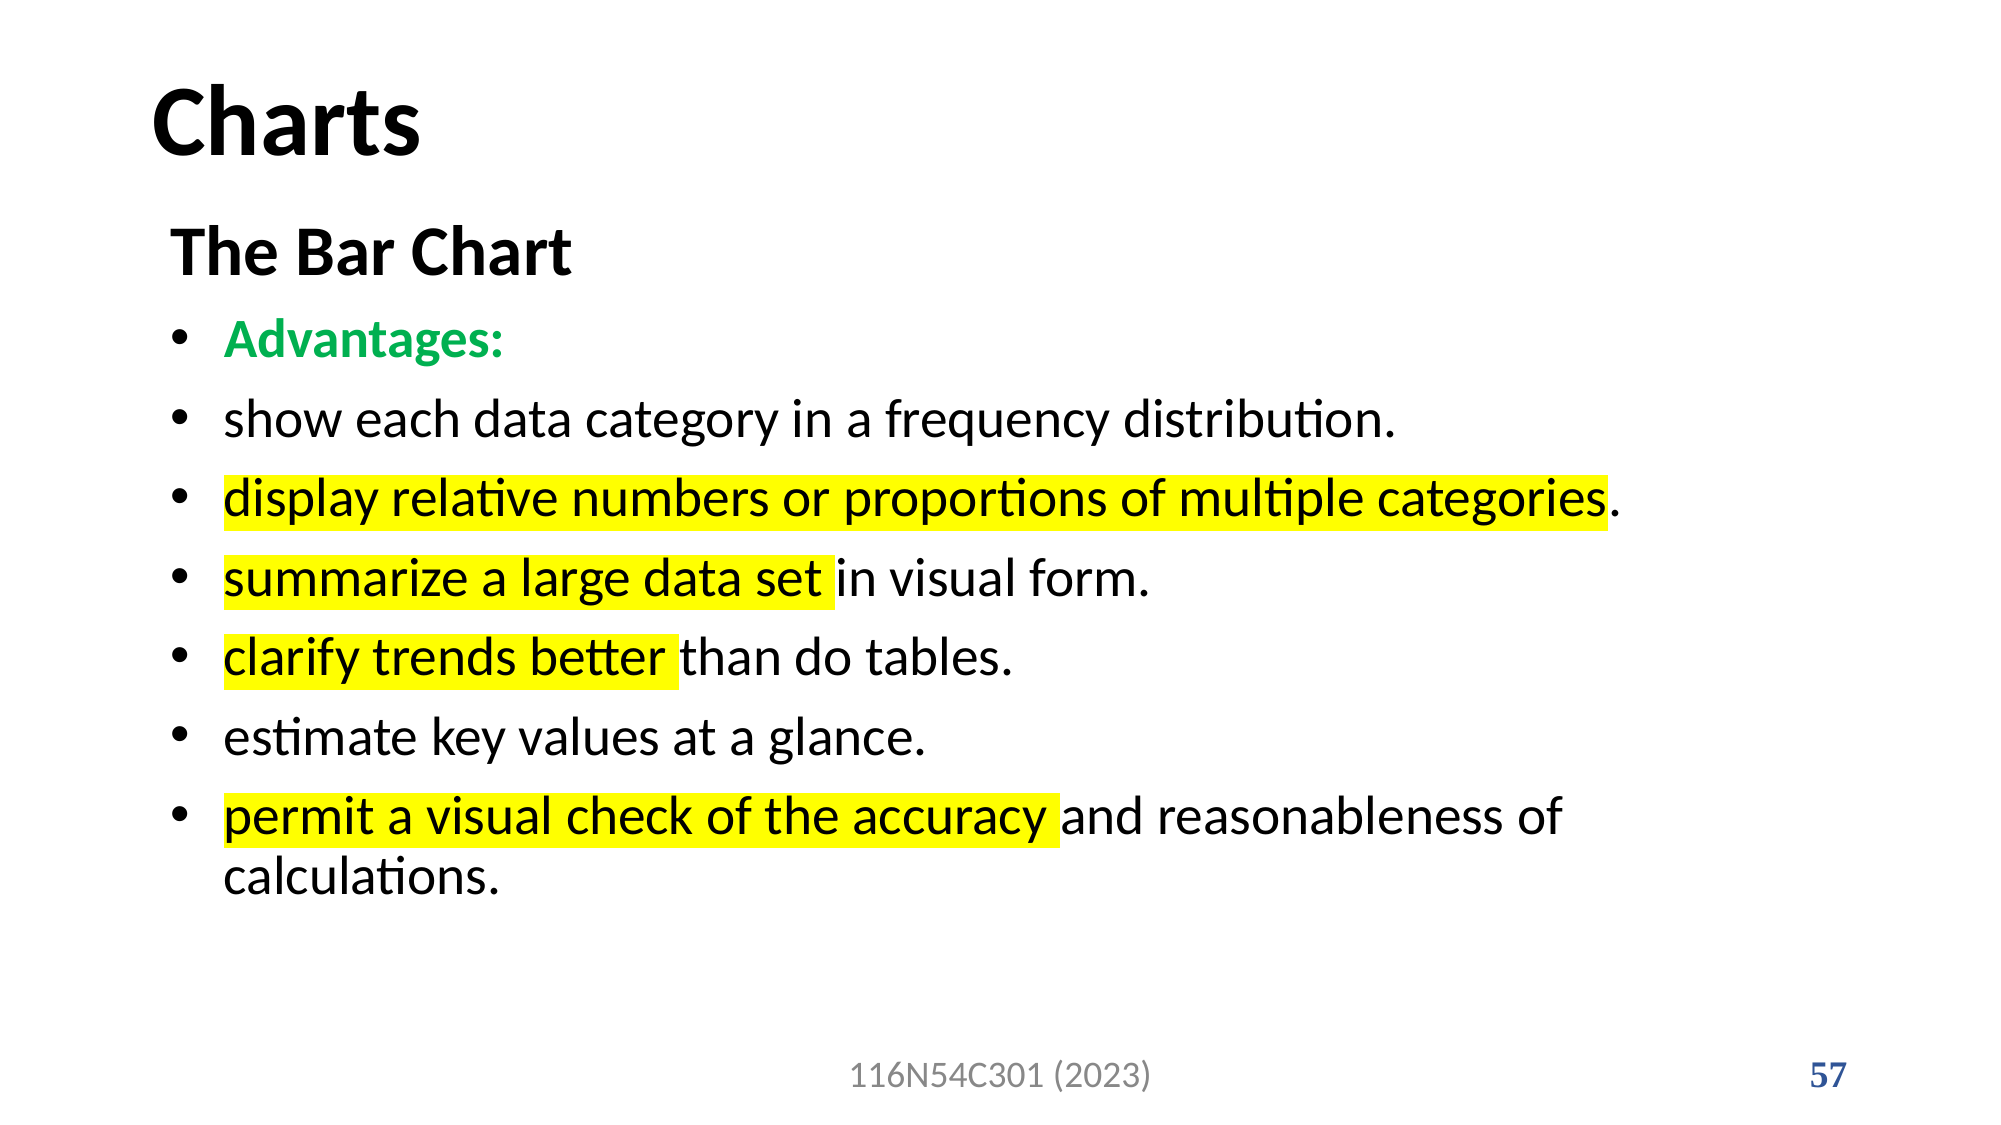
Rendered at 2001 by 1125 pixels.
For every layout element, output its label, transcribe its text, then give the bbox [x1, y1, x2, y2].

title Charts [137, 59, 1863, 185]
slide_number 57 [1412, 1042, 1863, 1103]
footer 116N54C301 (2023) [662, 1042, 1338, 1103]
list The Bar Chart Advantages: show each data category in a frequency distribution. display relative numbers or proportions of multiple categories. summarize a large data set in visual form. clarify trends better than do tables. estimate key values at a glance. permit a visual check of the accuracy and reasonableness of calculations. [137, 205, 1863, 920]
